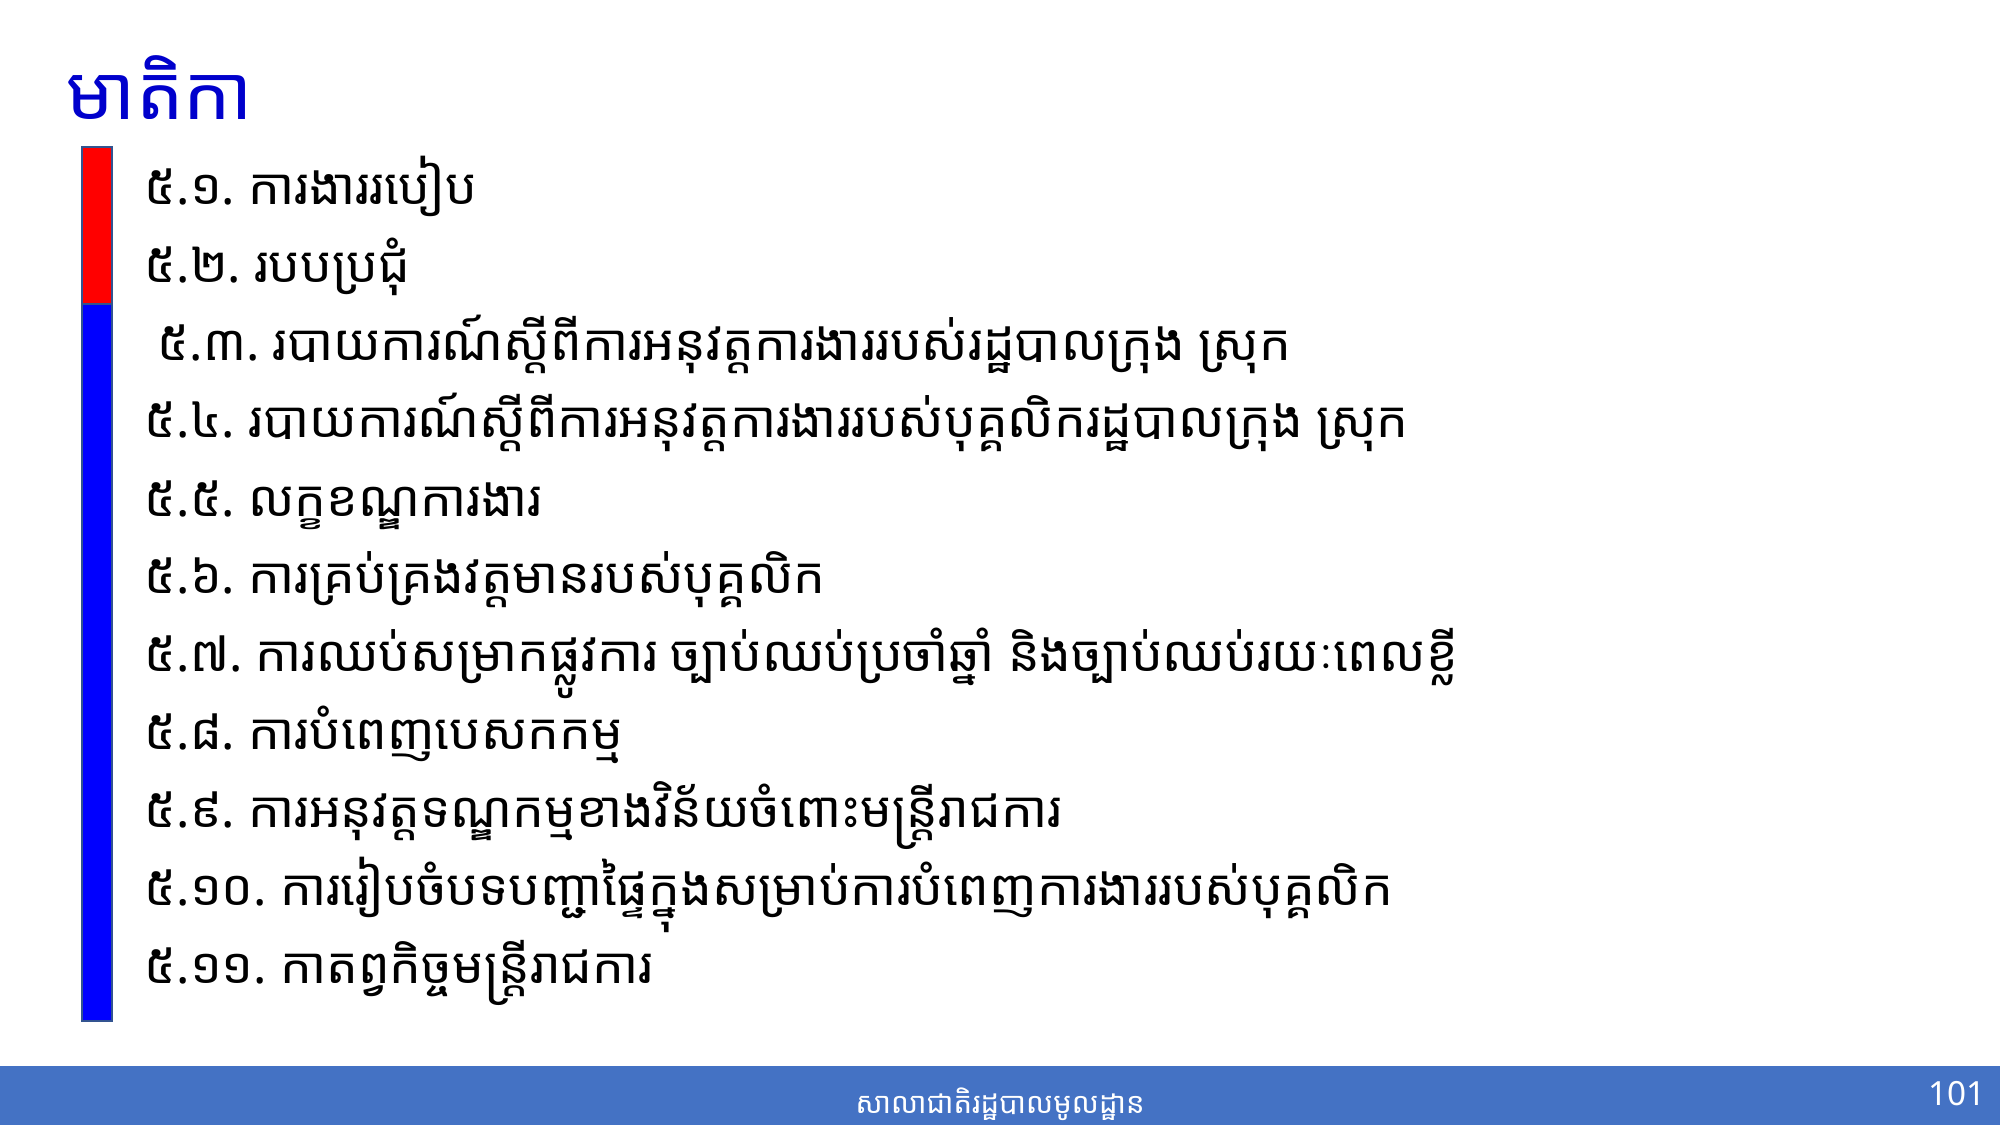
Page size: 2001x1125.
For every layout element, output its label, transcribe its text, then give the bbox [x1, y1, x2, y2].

text_box ៥.១. ការងាររបៀប ៥.២. របបប្រជុំ ៥.៣. របាយការណ៍ស្តីពីការអនុវត្តការងាររបស់រដ្ឋបាលក្រុង ស្រុក ៥.៤. របាយការណ៍ស្តីពីការអនុវត្តការងាររបស់បុគ្គលិករដ្ឋបាលក្រុង ស្រុក ៥.៥. លក្ខខណ្ឌការងារ ៥.៦. ការគ្រប់គ្រងវត្តមានរបស់បុគ្គលិក ៥.៧. ការឈប់សម្រាកផ្លូវការ ច្បាប់ឈប់ប្រចាំឆ្នាំ និងច្បាប់ឈប់រយៈពេលខ្លី ៥.៨. ការបំពេញបេសកកម្ម ៥.៩. ការអនុវត្តទណ្ឌកម្មខាងវិន័យចំពោះមន្រ្តីរាជការ ៥.១០. ការរៀបចំបទបញ្ជាផ្ទៃក្នុងសម្រាប់ការបំពេញការងាររបស់បុគ្គលិក ៥.១១. កាតព្វកិច្ចមន្ត្រីរាជការ [130, 128, 1906, 286]
text_box [81, 305, 113, 1022]
text_box មាតិកា [0, 14, 1071, 144]
slide_number 101 [1550, 1065, 2000, 1125]
text_box [81, 146, 113, 305]
